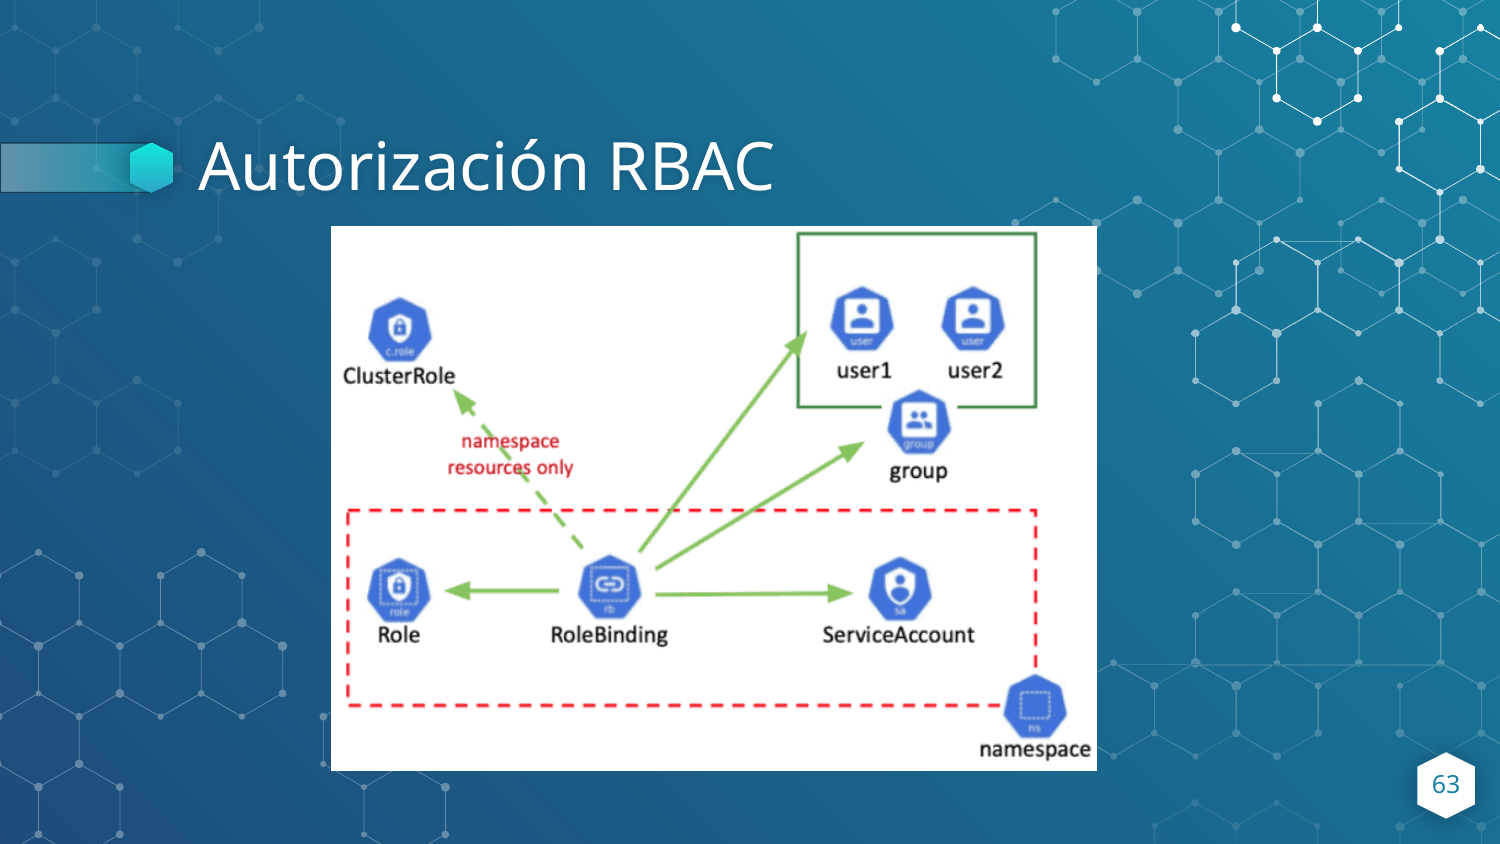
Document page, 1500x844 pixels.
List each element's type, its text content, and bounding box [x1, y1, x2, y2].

picture [330, 226, 1097, 771]
slide_number 63 [1417, 752, 1475, 819]
title Autorización RBAC [198, 140, 1302, 198]
